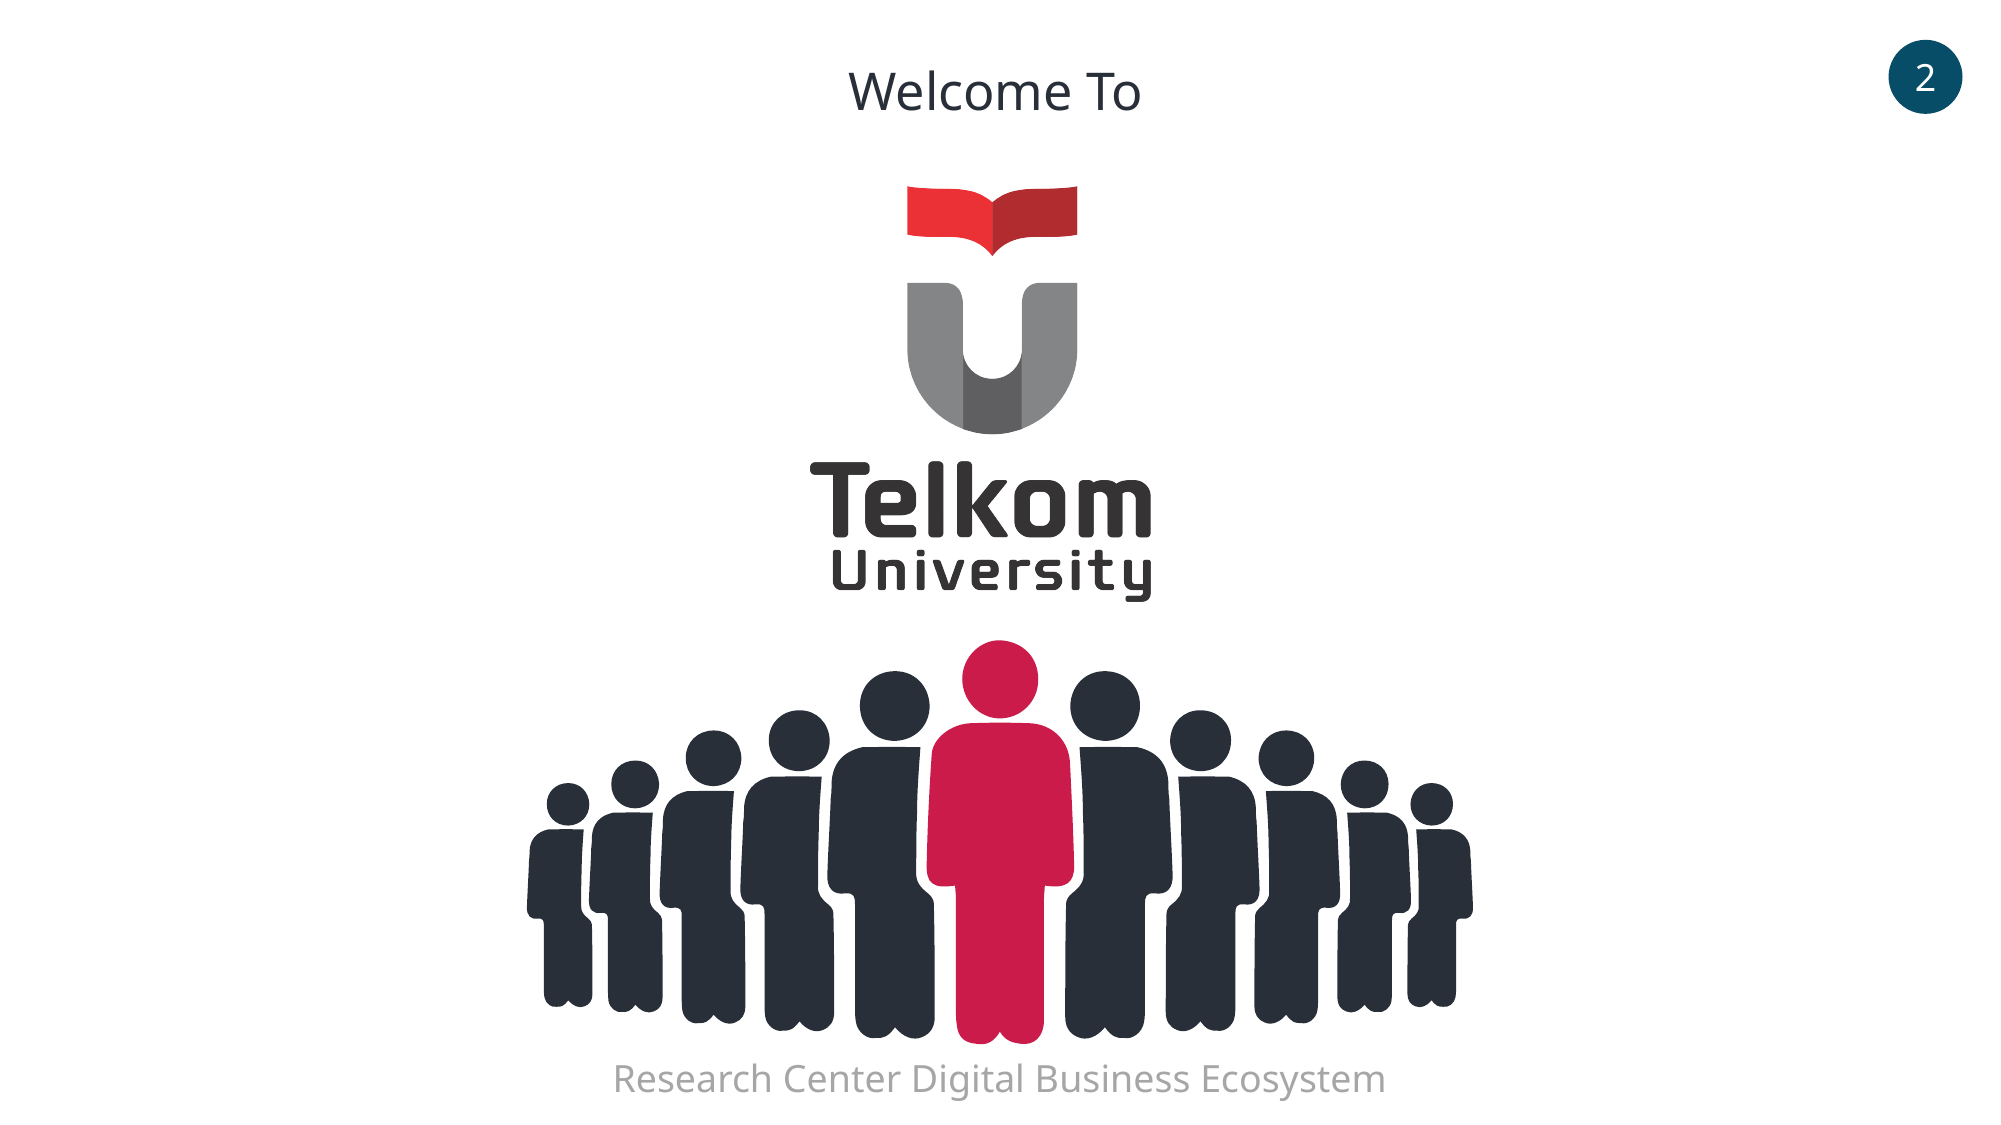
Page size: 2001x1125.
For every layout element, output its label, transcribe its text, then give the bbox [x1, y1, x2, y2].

text_box 2 [1887, 38, 1964, 115]
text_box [526, 639, 1473, 1045]
text_box Research Center Digital Business Ecosystem [0, 1048, 2000, 1108]
text_box Welcome To [656, 51, 1335, 129]
picture [809, 186, 1151, 602]
